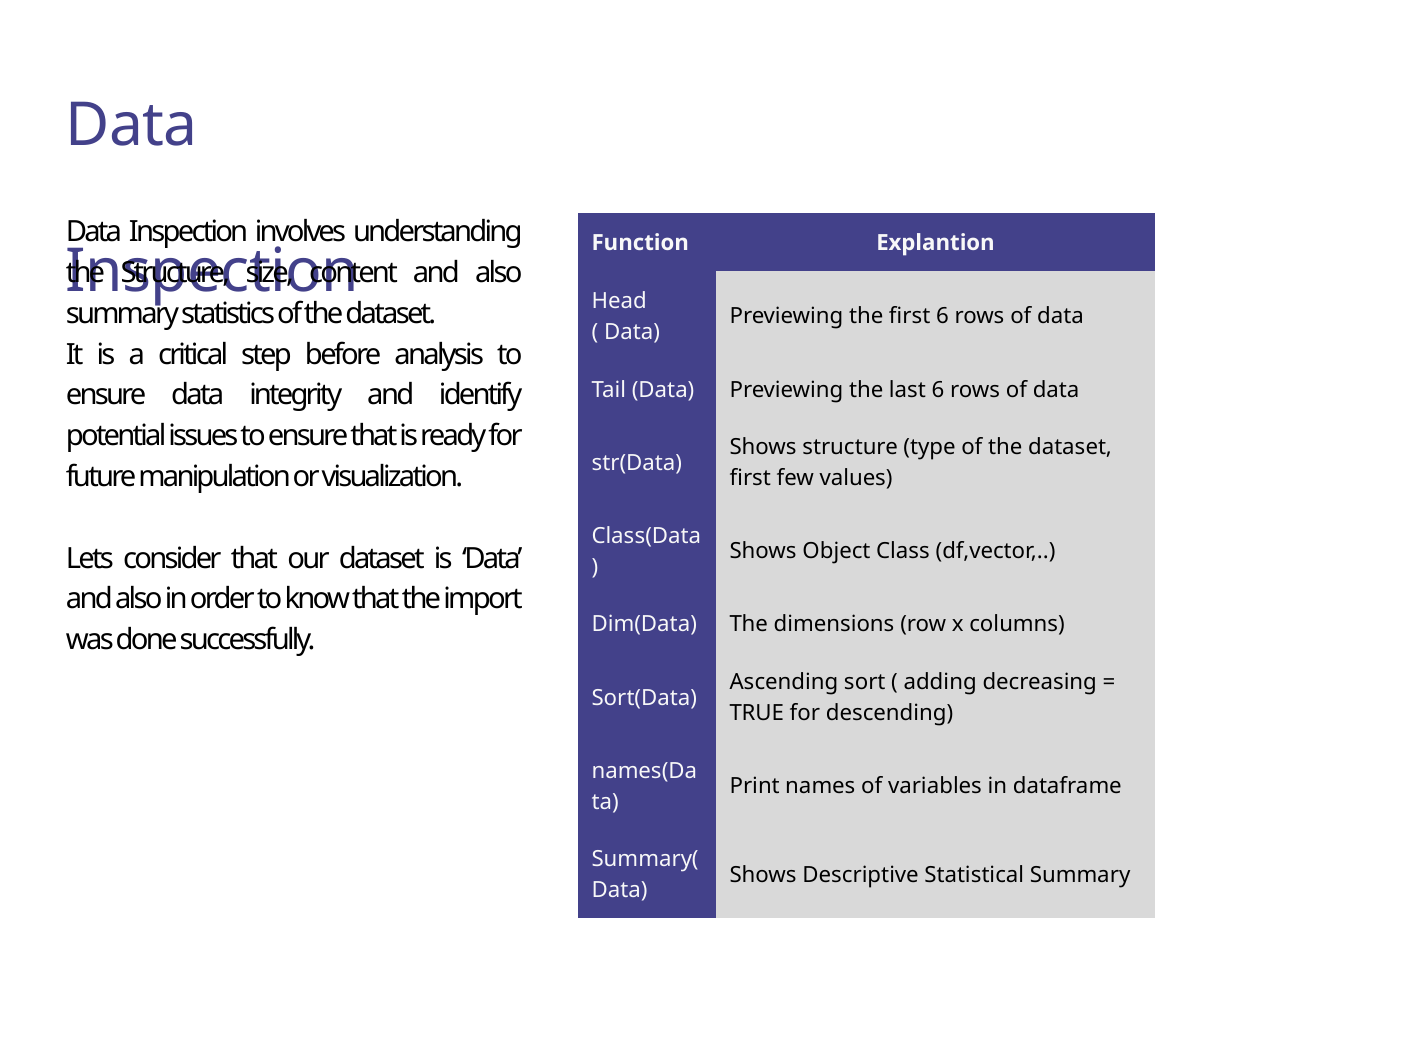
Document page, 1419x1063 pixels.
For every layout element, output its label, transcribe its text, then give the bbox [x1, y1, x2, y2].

text_box Data Inspection involves understanding the Structure, size, content and also summary statistics of the dataset. It is a critical step before analysis to ensure data integrity and identify potential issues to ensure that is ready for future manipulation or visualization. Lets consider that our dataset is ‘Data’ and also in order to know that the import was done successfully. [65, 206, 520, 656]
table_cell Shows Object Class (df,vector,..) [716, 505, 1155, 594]
table_cell Shows structure (type of the dataset, first few values) [716, 417, 1155, 505]
table_header Explantion [716, 213, 1155, 271]
table_cell The dimensions (row x columns) [716, 594, 1155, 652]
table_cell Tail (Data) [578, 359, 716, 417]
table_cell Sort(Data) [578, 652, 716, 740]
table_cell Shows Descriptive Statistical Summary [716, 829, 1155, 918]
table_cell Previewing the last 6 rows of data [716, 359, 1155, 417]
table_cell names(Data) [578, 740, 716, 829]
table_header Function [578, 213, 716, 271]
table_cell Summary(Data) [578, 829, 716, 918]
table_cell Ascending sort ( adding decreasing = TRUE for descending) [716, 652, 1155, 740]
table_cell Dim(Data) [578, 594, 716, 652]
table_cell Class(Data) [578, 505, 716, 594]
table_cell str(Data) [578, 417, 716, 505]
text_box Data Inspection [65, 12, 450, 206]
table_cell Head ( Data) [578, 271, 716, 359]
table_cell Previewing the first 6 rows of data [716, 271, 1155, 359]
table_cell Print names of variables in dataframe [716, 740, 1155, 829]
